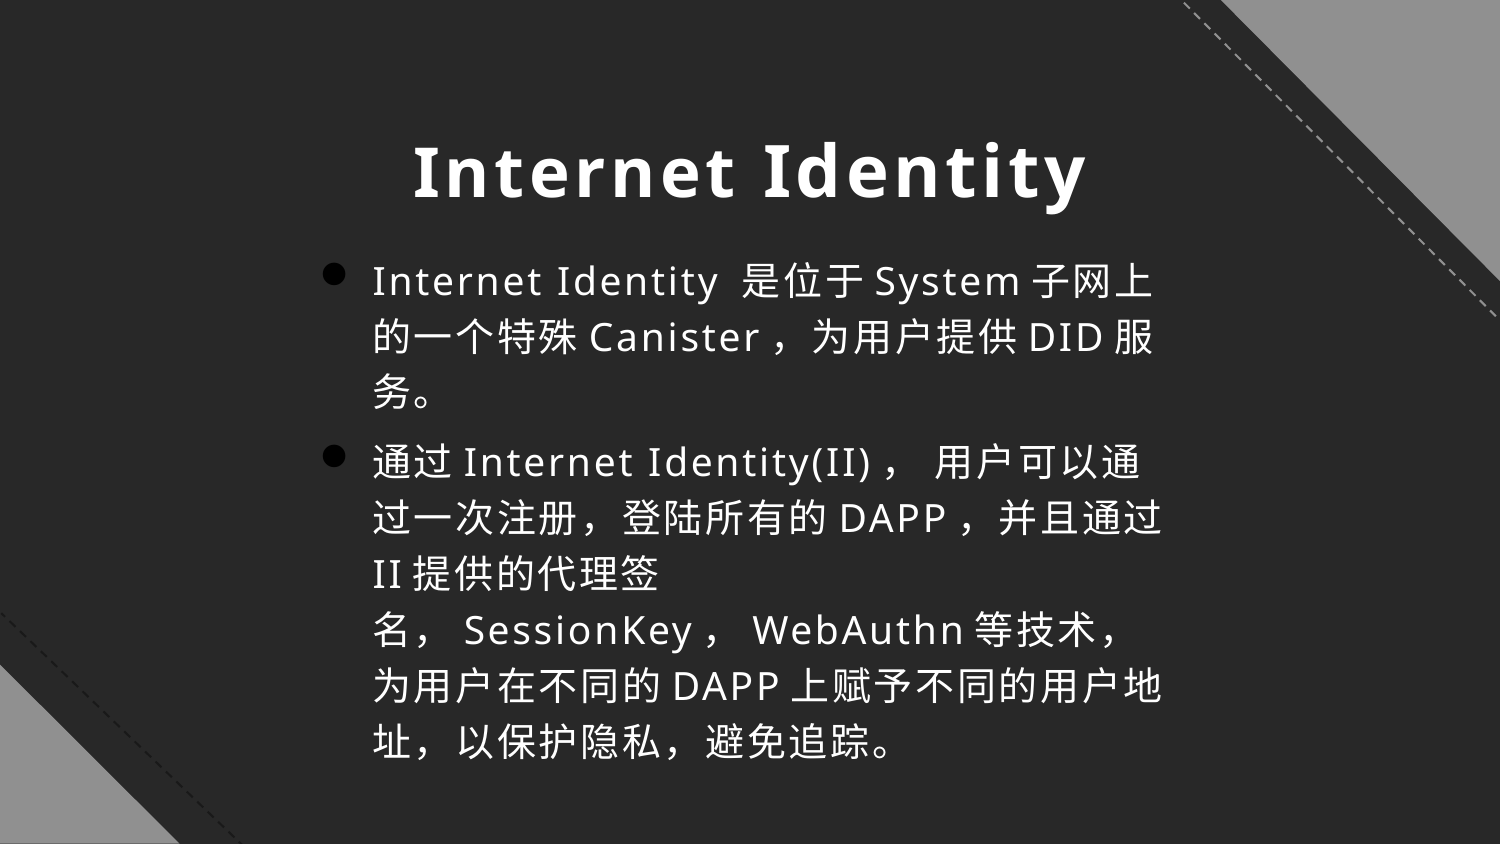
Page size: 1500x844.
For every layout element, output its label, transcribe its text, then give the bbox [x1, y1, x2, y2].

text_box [1181, 0, 1497, 317]
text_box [0, 612, 246, 844]
text_box Internet Identity 是位于System子网上的一个特殊Canister，为用户提供DID服务。 通过Internet Identity(II)， 用户可以通过一次注册，登陆所有的DAPP，并且通过II提供的代理签名，SessionKey，WebAuthn等技术，为用户在不同的DAPP上赋予不同的用户地址，以保护隐私，避免追踪。 [311, 243, 1189, 768]
text_box Internet Identity [74, 121, 1176, 216]
